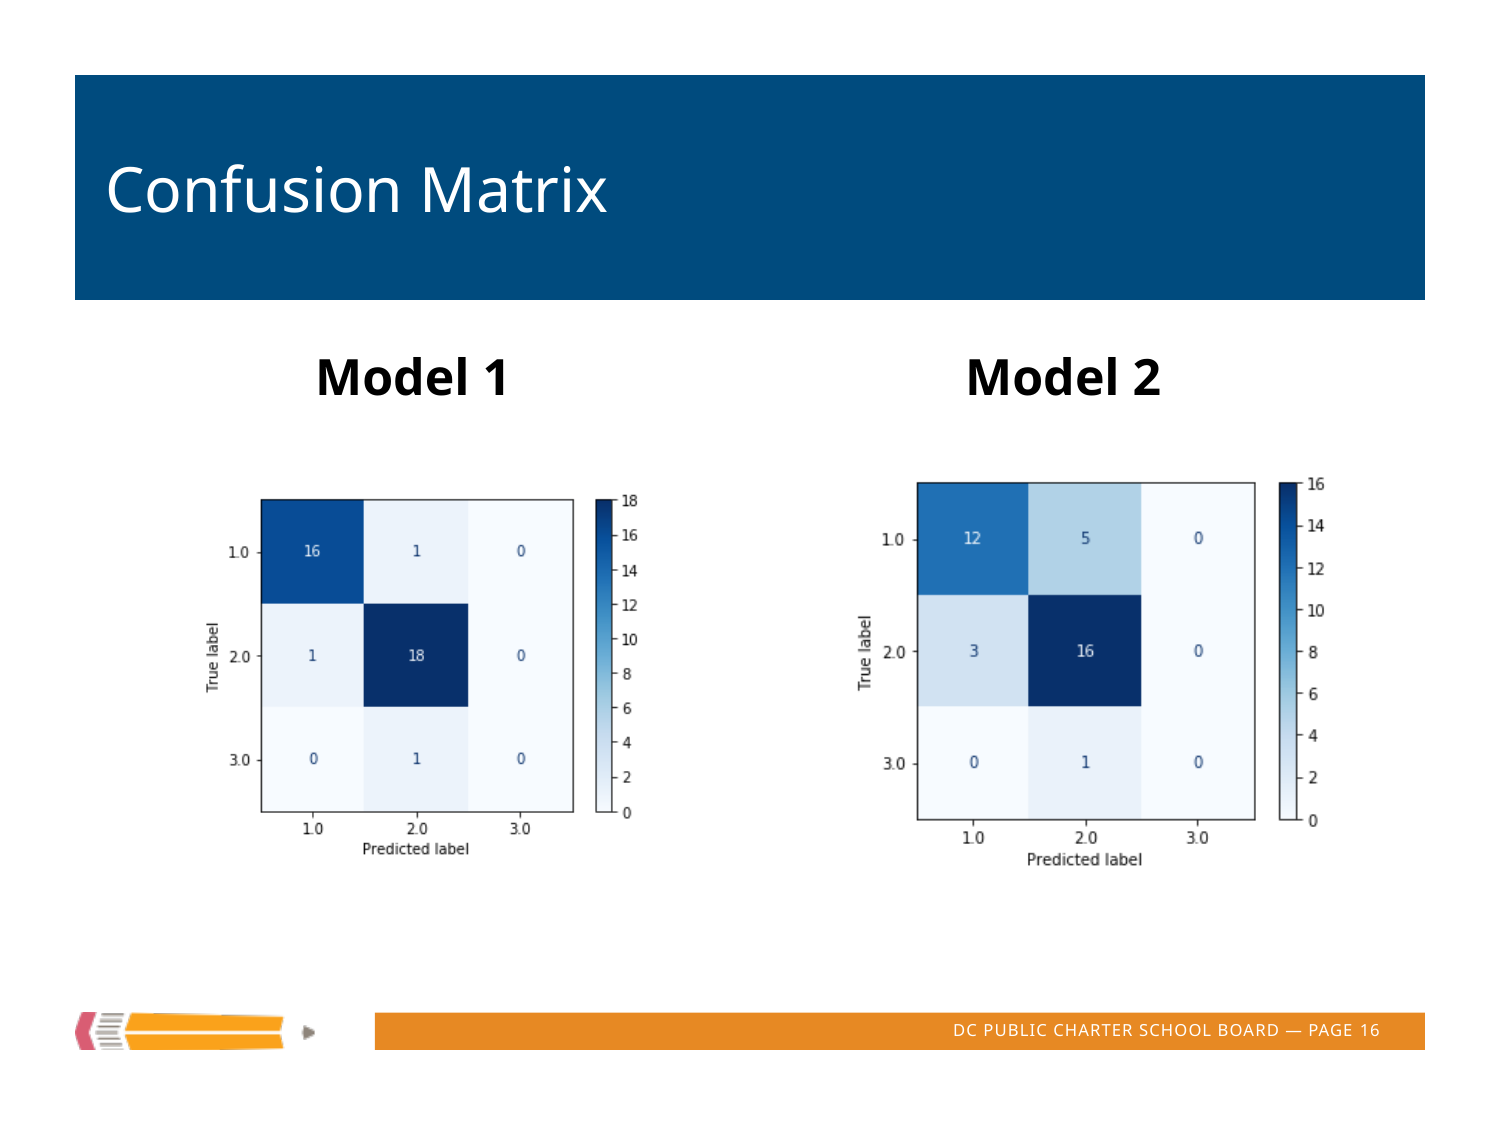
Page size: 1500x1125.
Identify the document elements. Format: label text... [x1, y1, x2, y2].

picture [198, 485, 651, 866]
text_box Model 2 [950, 337, 1200, 413]
list Model 1 [300, 337, 550, 413]
picture [849, 467, 1338, 879]
title Confusion Matrix [75, 75, 1425, 300]
